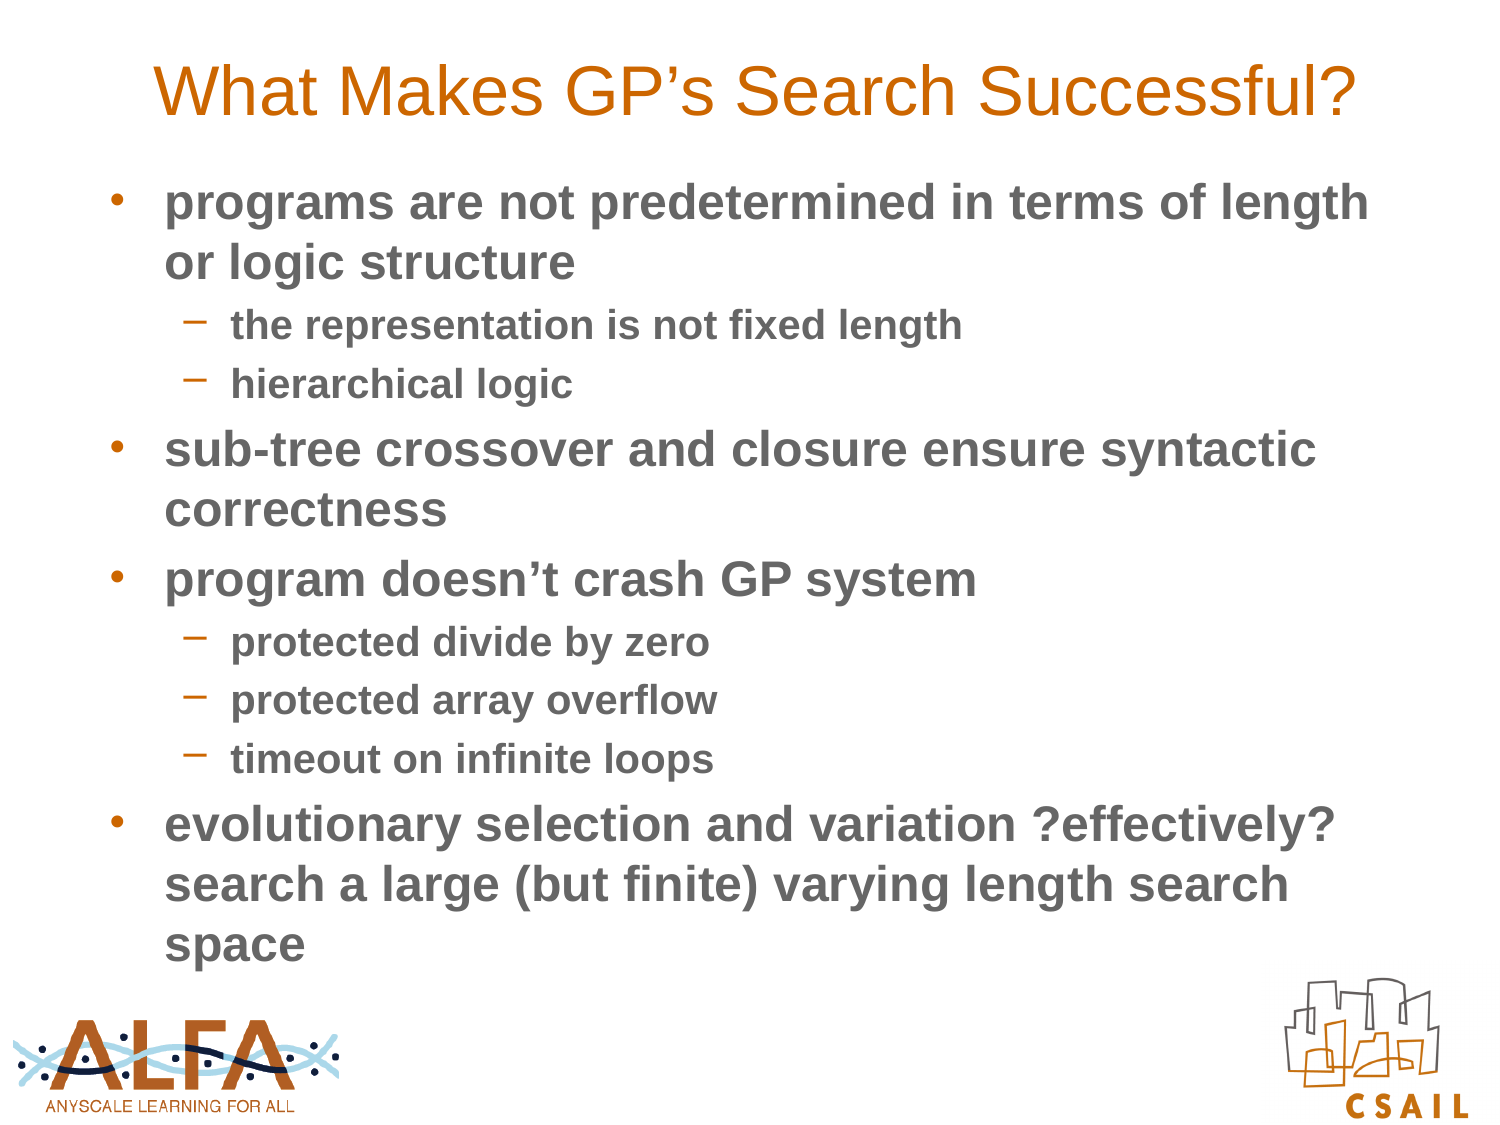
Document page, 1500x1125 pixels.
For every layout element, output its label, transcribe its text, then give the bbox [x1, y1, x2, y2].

title What Makes GP’s Search Successful? [37, 37, 1475, 138]
picture [13, 1009, 339, 1113]
picture [1261, 960, 1500, 1123]
list programs are not predetermined in terms of length or logic structure the representation is not fixed length hierarchical logic sub-tree crossover and closure ensure syntactic correctness program doesn’t crash GP system protected divide by zero protected array overflow timeout on infinite loops evolutionary selection and variation ?effectively? search a large (but finite) varying length search space [93, 162, 1419, 988]
